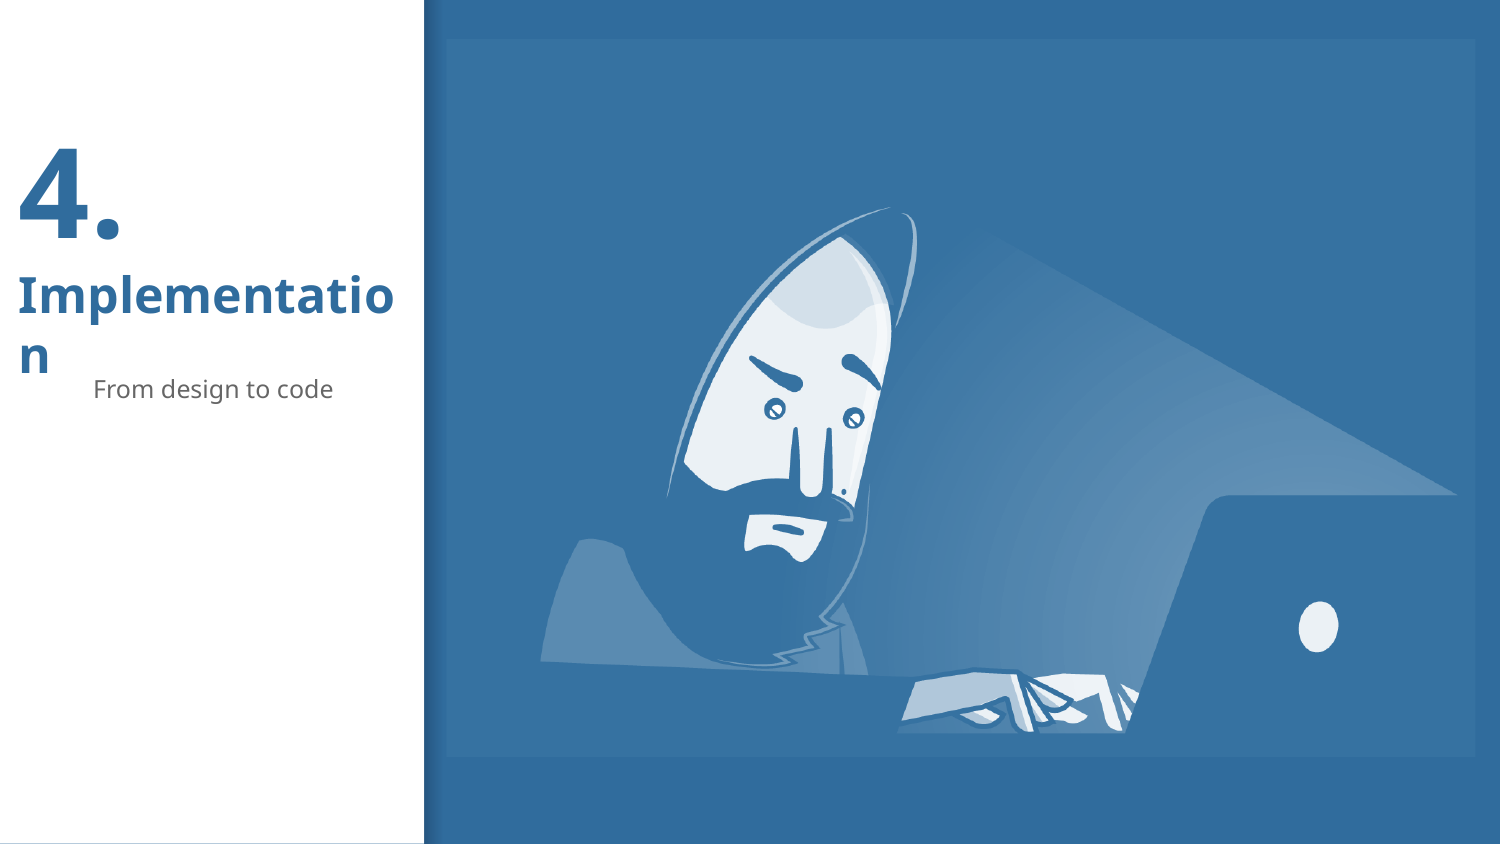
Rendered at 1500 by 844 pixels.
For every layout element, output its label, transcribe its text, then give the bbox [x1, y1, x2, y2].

list From design to code [0, 353, 428, 773]
picture [446, 39, 1476, 758]
title 4. Implementation [4, 174, 424, 353]
